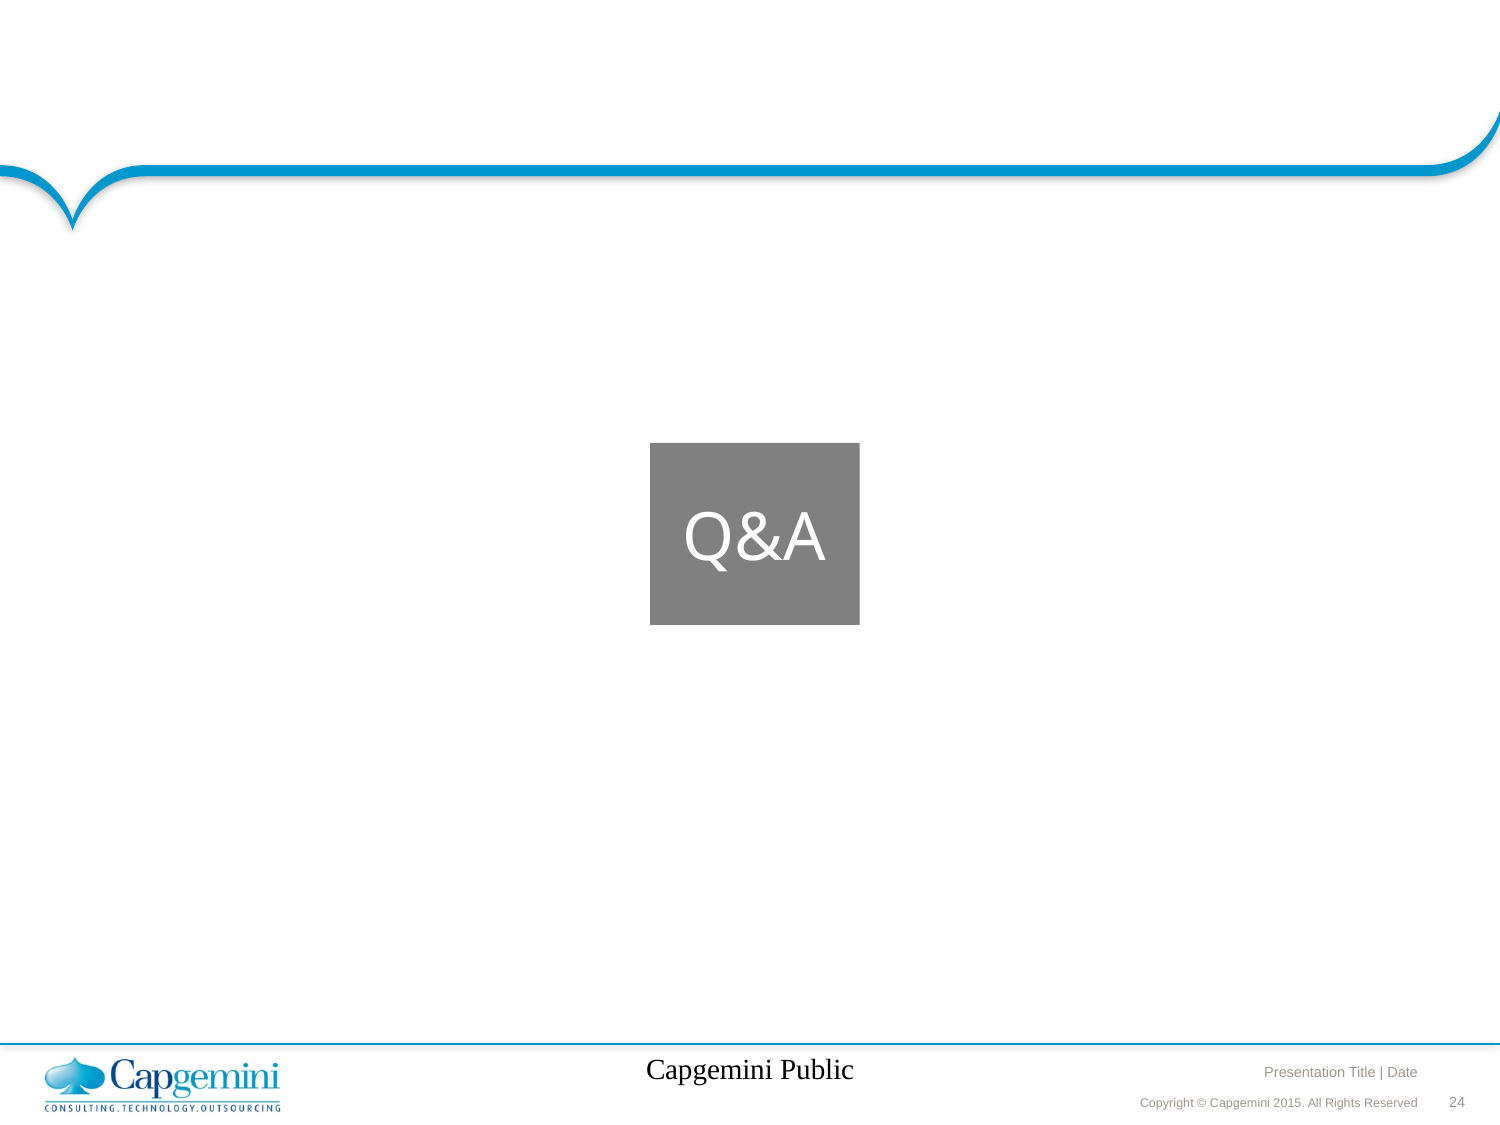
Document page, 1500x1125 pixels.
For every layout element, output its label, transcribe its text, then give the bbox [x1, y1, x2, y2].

footer Capgemini Public [512, 1042, 988, 1103]
picture [44, 1056, 281, 1113]
text_box [648, 441, 862, 627]
text_box Q&A [667, 485, 843, 581]
